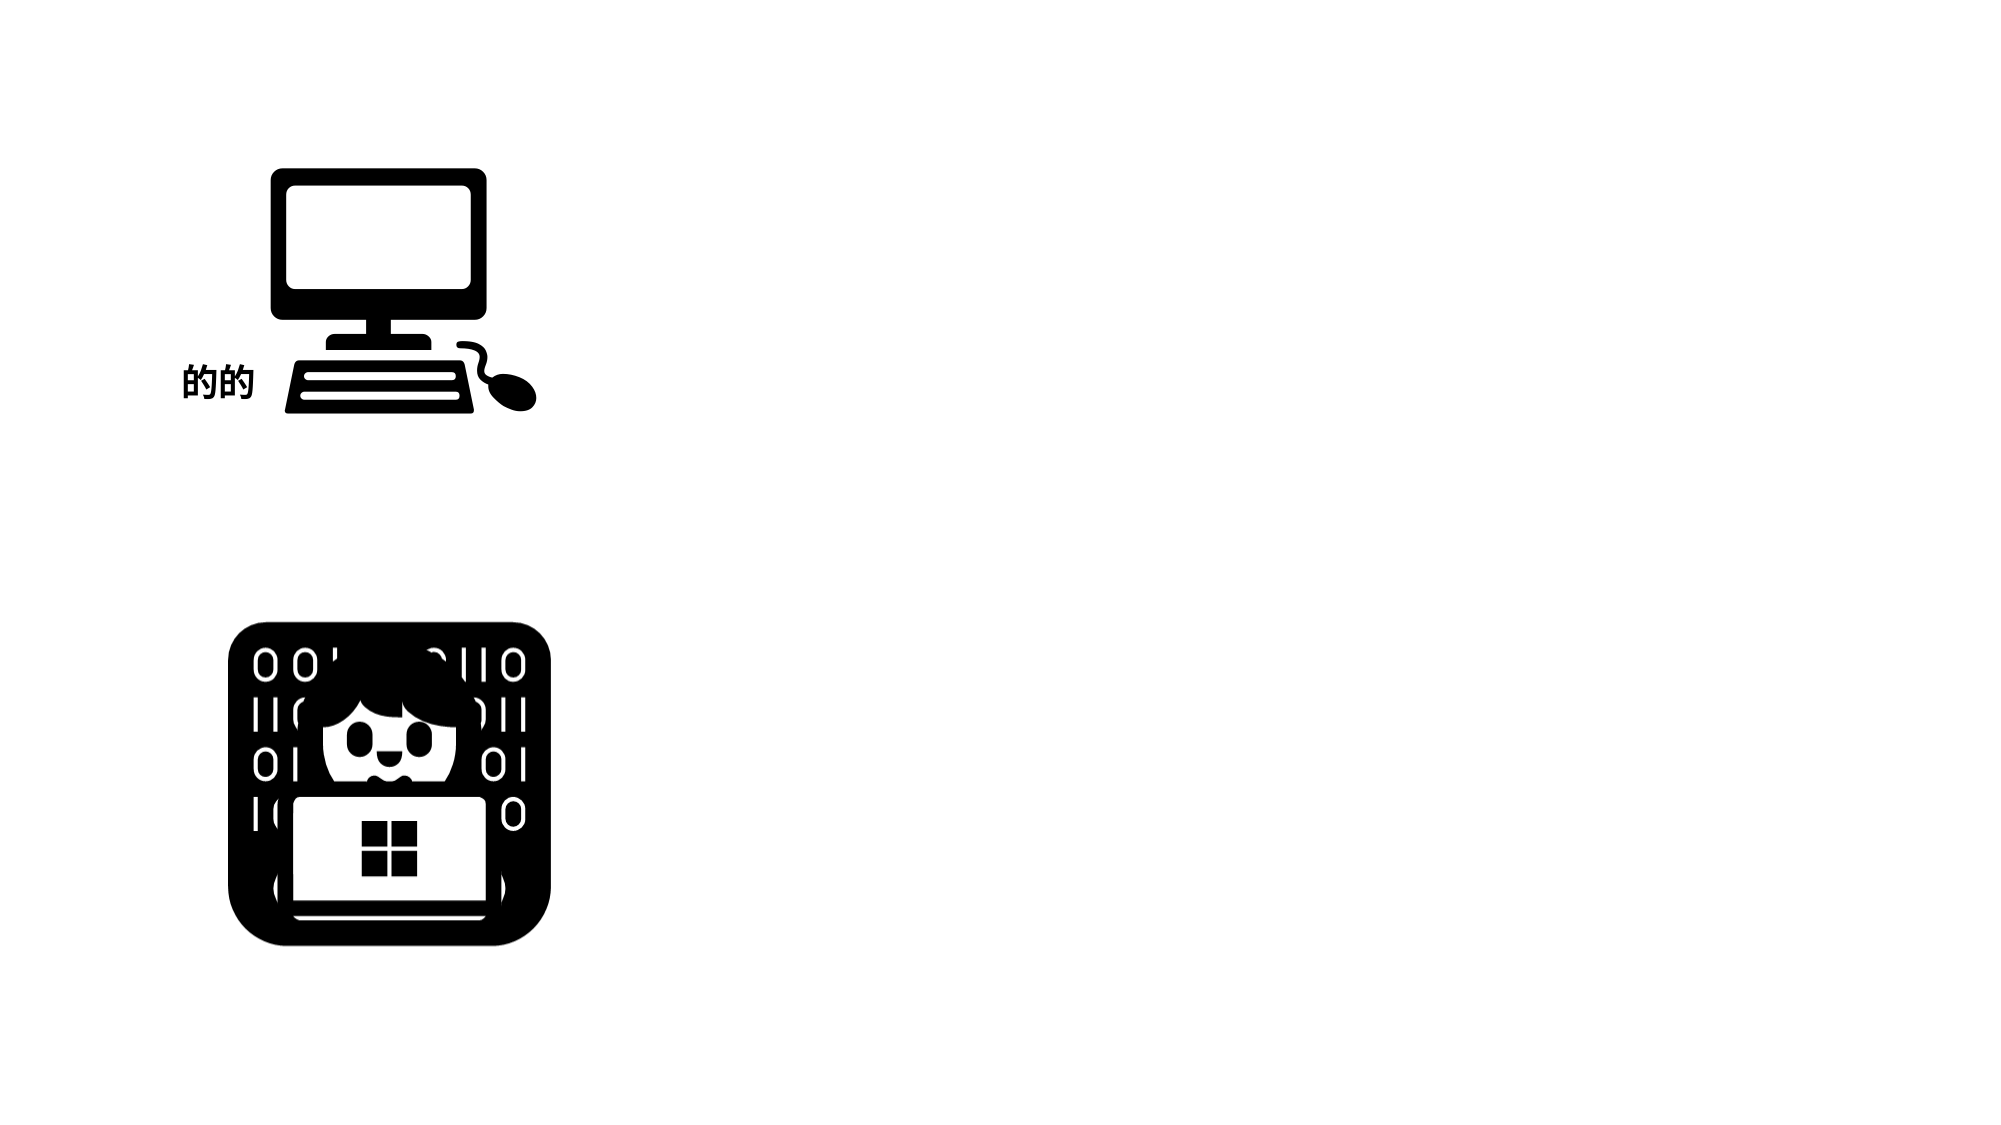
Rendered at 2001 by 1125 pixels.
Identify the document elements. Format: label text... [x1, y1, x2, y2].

picture [195, 598, 587, 988]
text_box 的的👩‍💻 [166, 101, 1261, 462]
